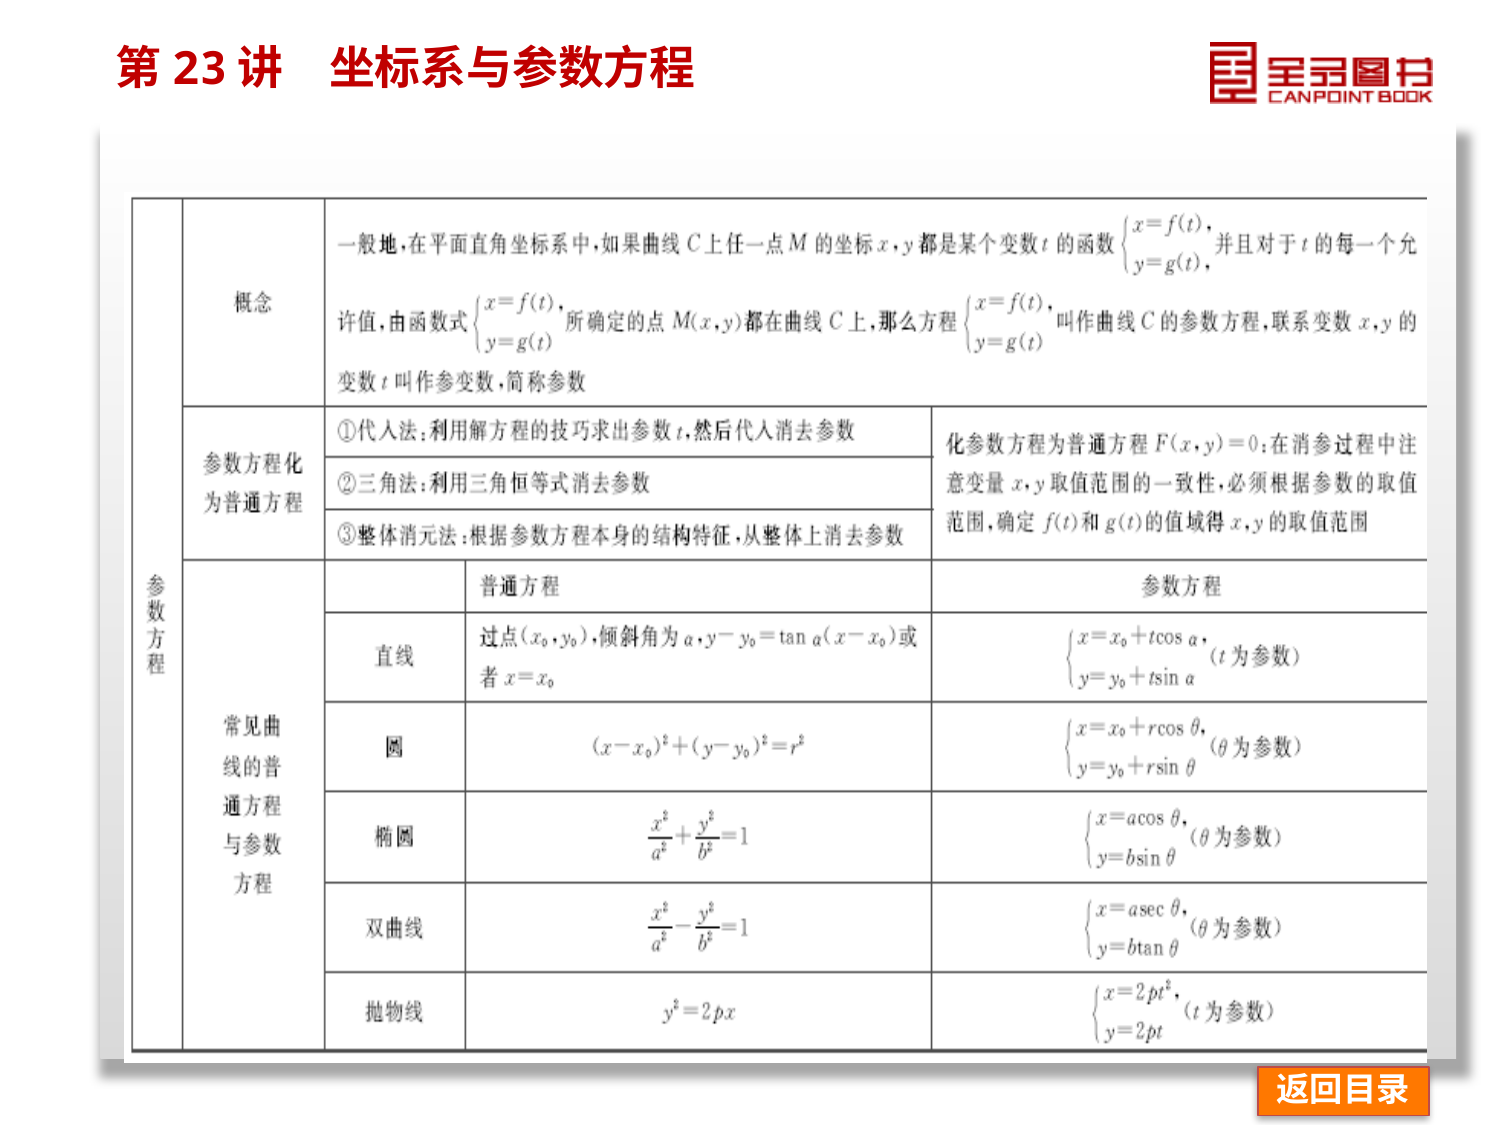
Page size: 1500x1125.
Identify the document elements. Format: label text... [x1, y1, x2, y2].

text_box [123, 190, 1427, 1064]
text_box 返回目录 [1257, 1068, 1430, 1116]
title 第23讲 坐标系与参数方程 [100, 27, 1199, 106]
picture [1210, 42, 1433, 104]
